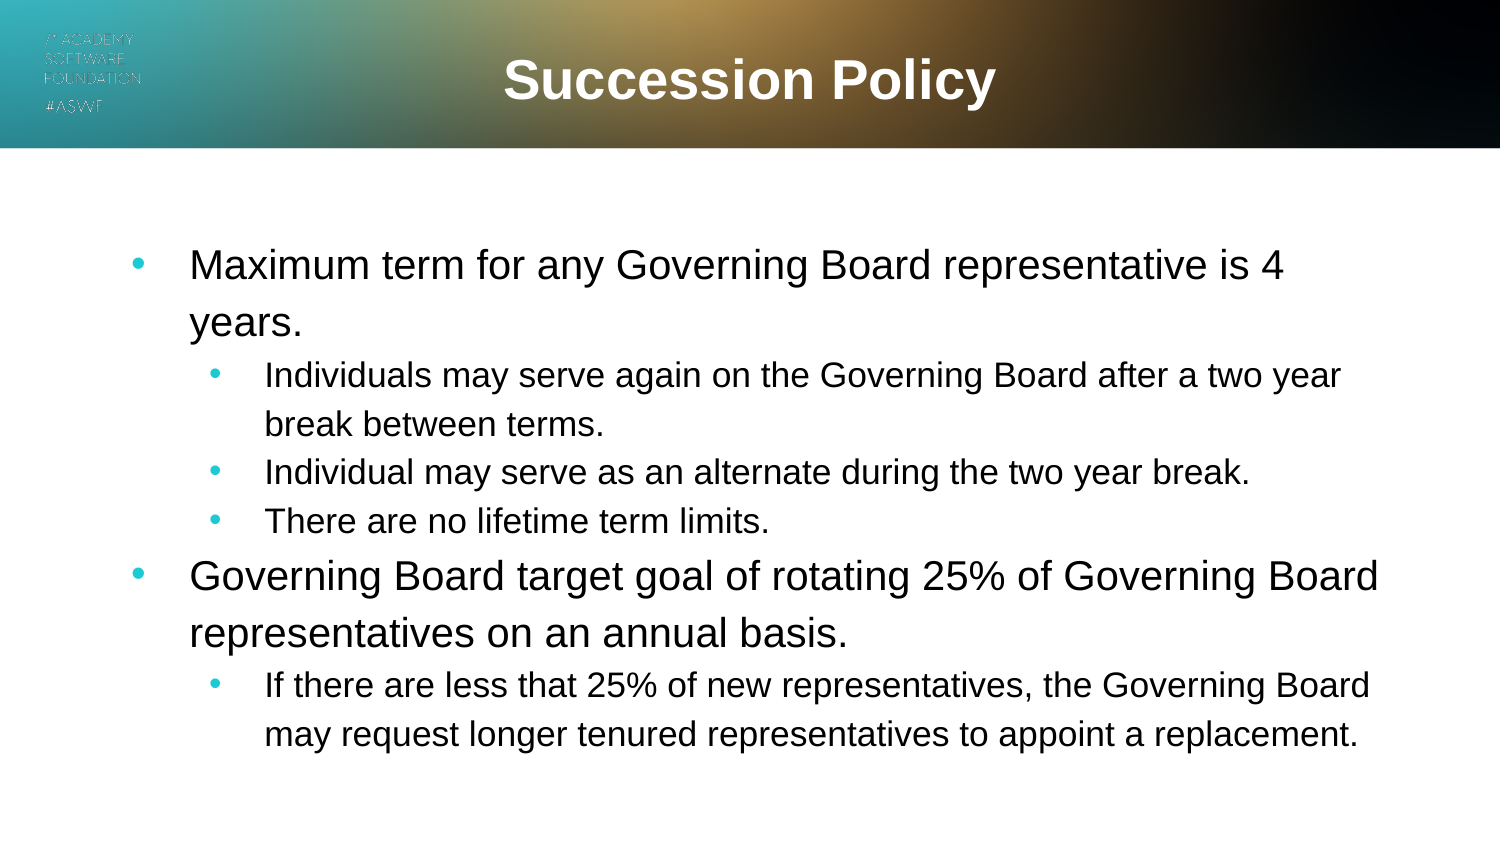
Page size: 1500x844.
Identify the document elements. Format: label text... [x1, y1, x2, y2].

title Succession Policy [183, 44, 1317, 121]
list Maximum term for any Governing Board representative is 4 years. Individuals may serve again on the Governing Board after a two year break between terms. Individual may serve as an alternate during the two year break. There are no lifetime term limits. Governing Board target goal of rotating 25% of Governing Board representatives on an annual basis. If there are less that 25% of new representatives, the Governing Board may request longer tenured representatives to appoint a replacement. [103, 224, 1397, 760]
picture [0, 0, 1500, 844]
